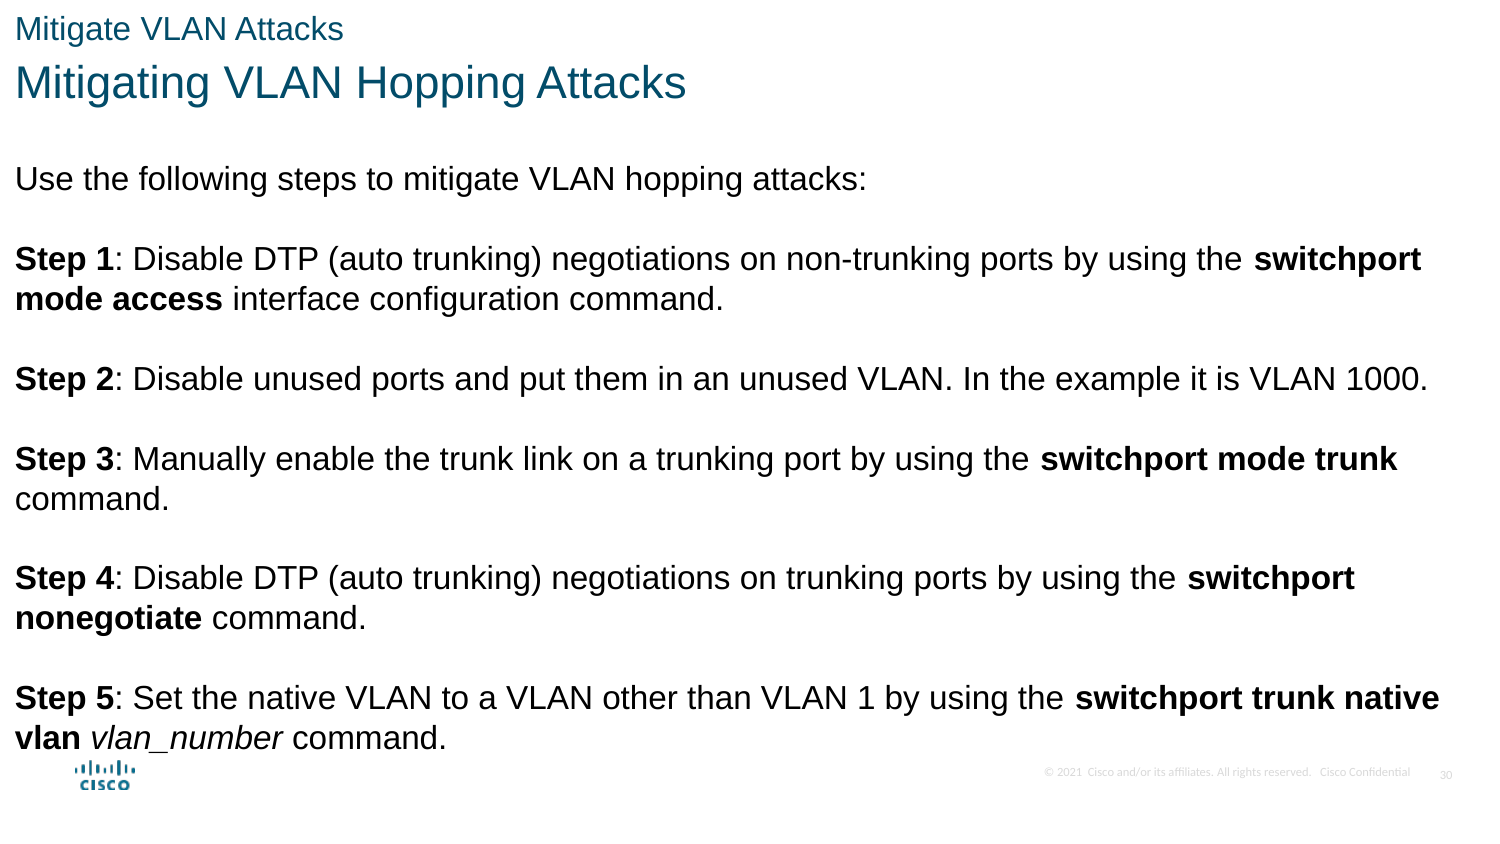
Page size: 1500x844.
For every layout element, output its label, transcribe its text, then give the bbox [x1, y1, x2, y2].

list Mitigating VLAN Hopping Attacks [0, 45, 1500, 149]
list Mitigate VLAN Attacks [0, 0, 1500, 45]
text_box Use the following steps to mitigate VLAN hopping attacks: Step 1: Disable DTP (auto trunking) negotiations on non-trunking ports by using the switchport mode access interface configuration command. Step 2: Disable unused ports and put them in an unused VLAN. In the example it is VLAN 1000. Step 3: Manually enable the trunk link on a trunking port by using the switchport mode trunk command. Step 4: Disable DTP (auto trunking) negotiations on trunking ports by using the switchport nonegotiate command. Step 5: Set the native VLAN to a VLAN other than VLAN 1 by using the switchport trunk native vlan vlan_number command. [0, 149, 1500, 572]
picture [75, 759, 135, 790]
slide_number 30 [1425, 759, 1500, 797]
